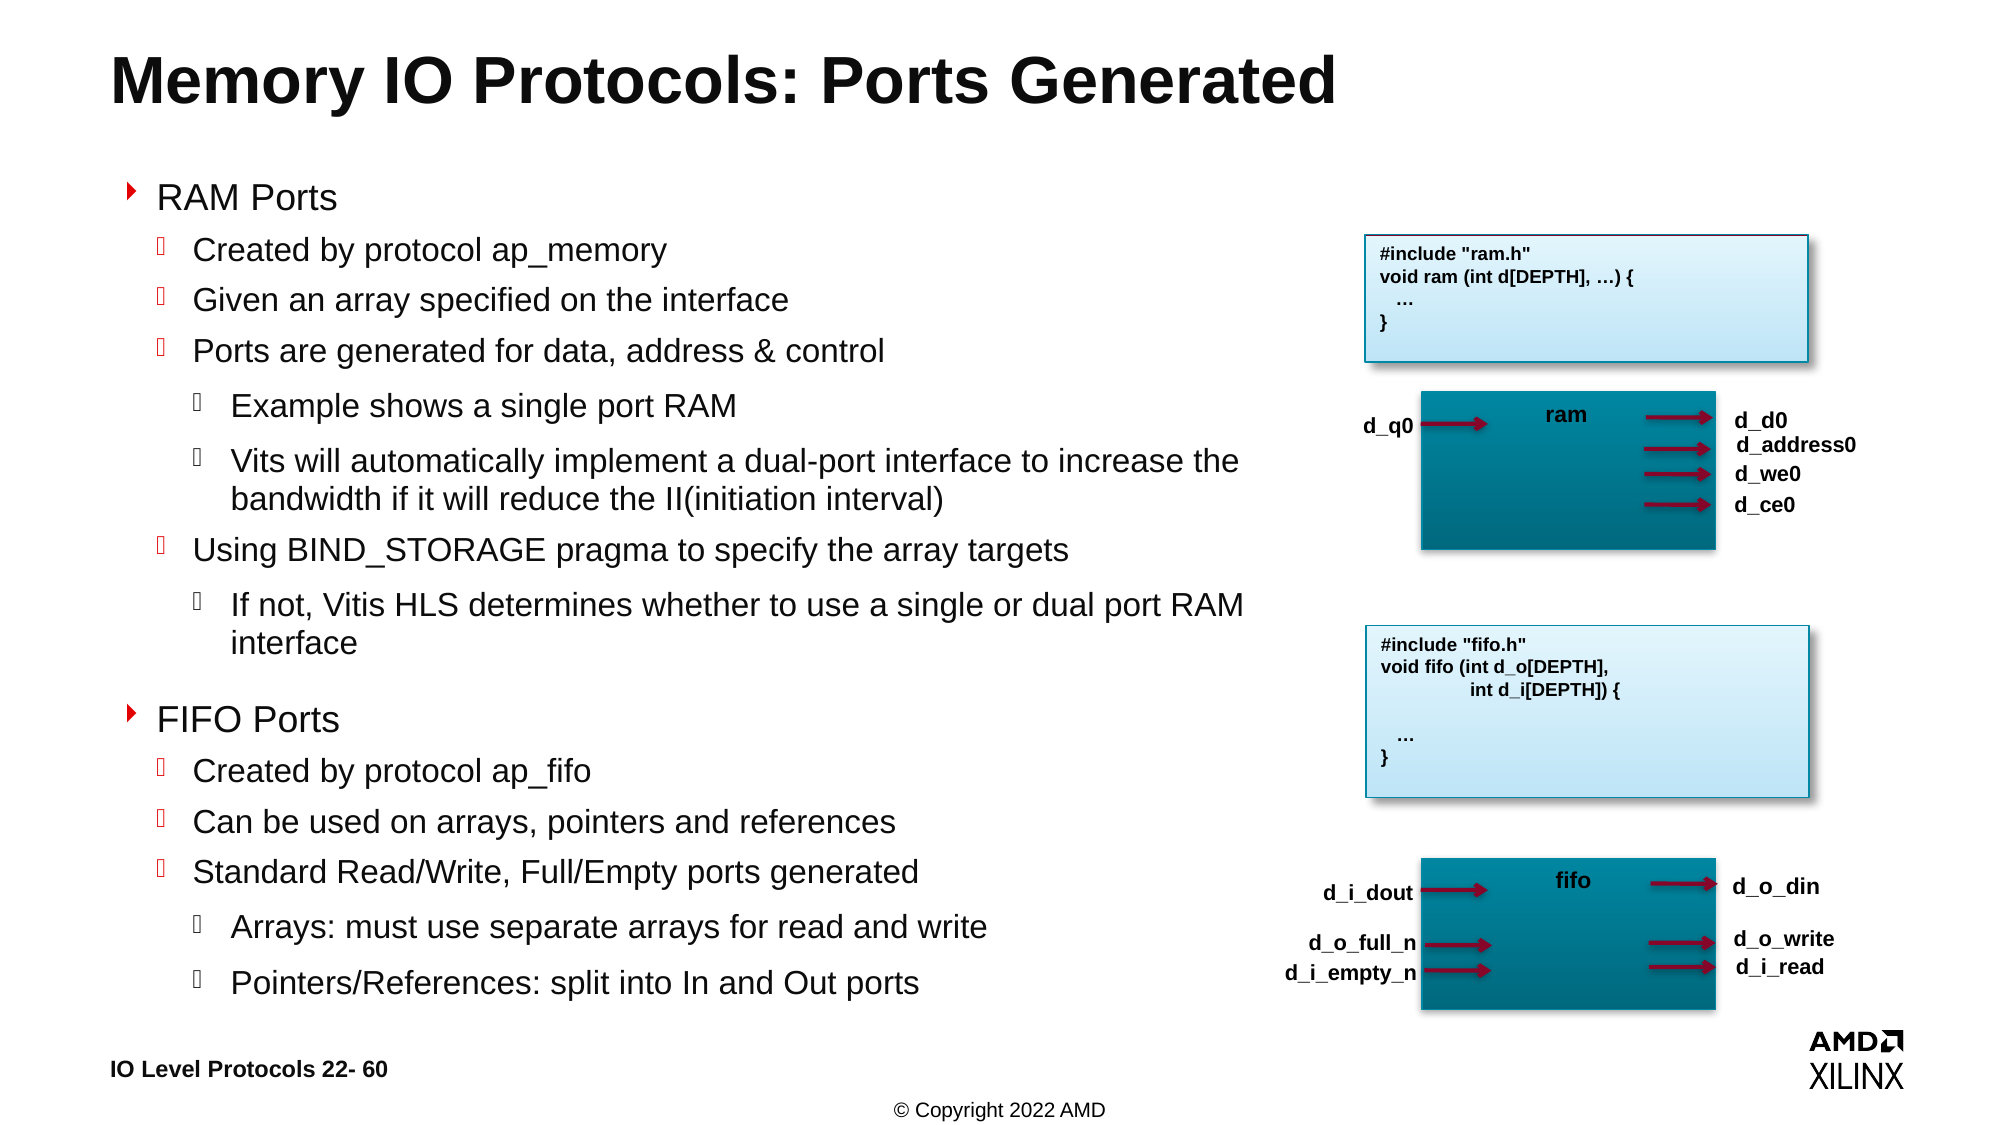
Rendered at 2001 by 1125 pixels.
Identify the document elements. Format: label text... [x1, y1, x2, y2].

text_box d_i_empty_n [1269, 951, 1432, 993]
text_box [1421, 858, 1716, 1010]
text_box d_i_dout [1308, 870, 1429, 912]
text_box d_we0 [1720, 452, 1817, 494]
text_box d_o_write [1718, 917, 1850, 959]
text_box #include "ram.h" void ram (int d[DEPTH], …) { … } [1365, 234, 1809, 362]
picture [1809, 1030, 1904, 1089]
text_box d_q0 [1348, 404, 1429, 446]
text_box ram [1530, 392, 1603, 435]
text_box d_address0 [1721, 423, 1872, 465]
slide_number IO Level Protocols 22- 60 [95, 1037, 486, 1098]
text_box fifo [1540, 858, 1607, 901]
text_box d_i_read [1720, 945, 1840, 987]
text_box #include "fifo.h" void fifo (int d_o[DEPTH], int d_i[DEPTH]) { … } [1366, 625, 1810, 798]
text_box d_o_din [1717, 864, 1836, 907]
text_box d_o_full_n [1293, 921, 1432, 963]
text_box d_ce0 [1719, 482, 1811, 524]
title Memory IO Protocols: Ports Generated [95, 38, 1905, 199]
text_box d_d0 [1719, 398, 1803, 441]
text_box [1421, 392, 1716, 550]
list RAM Ports Created by protocol ap_memory Given an array specified on the interface Ports are generated for data, address & control Example shows a single port RAM Vits will automatically implement a dual-port interface to increase the bandwidth if it will reduce the II(initiation interval) Using BIND_STORAGE pragma to specify the array targets If not, Vitis HLS determines whether to use a single or dual port RAM interface FIFO Ports Created by protocol ap_fifo Can be used on arrays, pointers and references Standard Read/Write, Full/Empty ports generated Arrays: must use separate arrays for read and write Pointers/References: split into In and Out ports [103, 165, 1298, 960]
